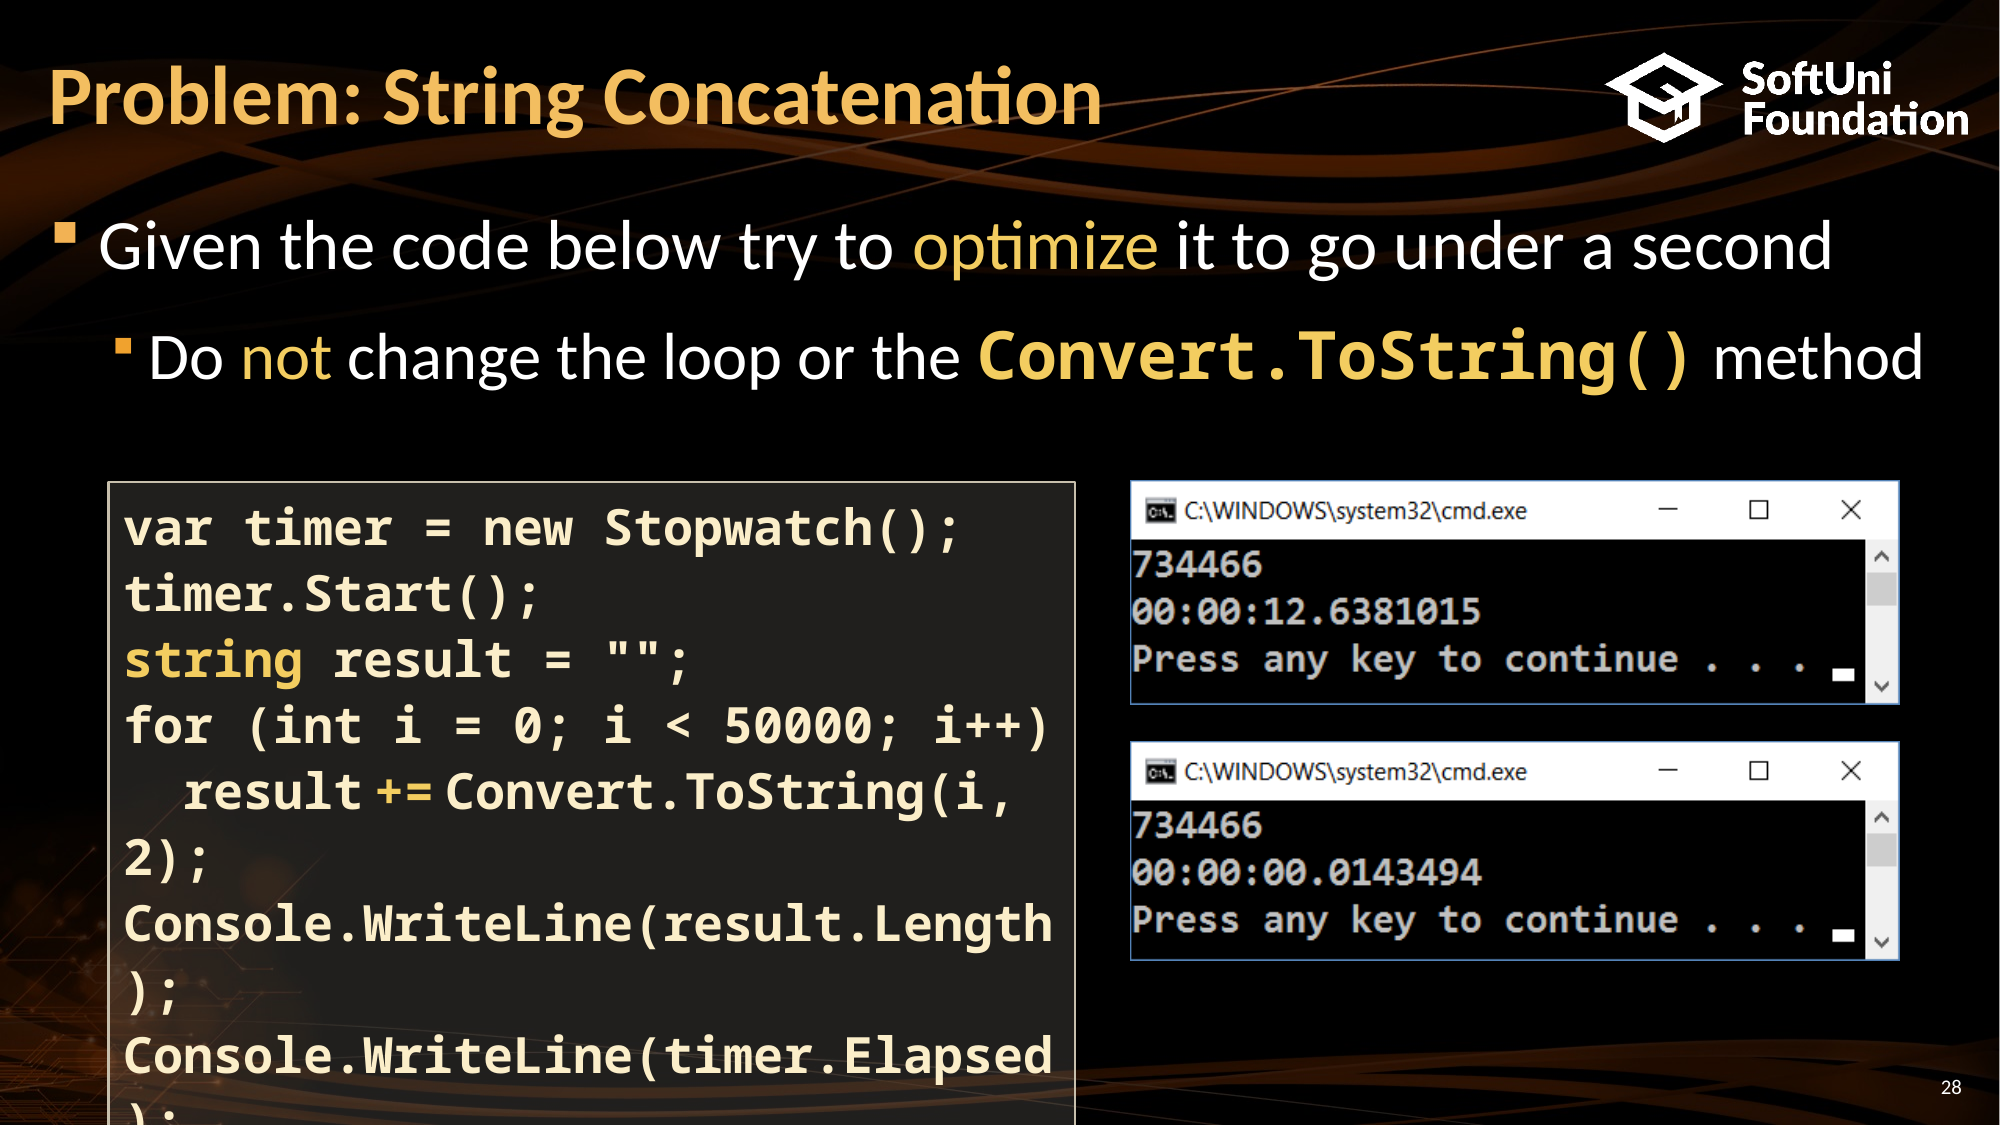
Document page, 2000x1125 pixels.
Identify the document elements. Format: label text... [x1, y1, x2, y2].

list Given the code below try to optimize it to go under a second Do not change the loop or the Convert.ToString() method [31, 188, 1968, 1103]
picture [1130, 480, 1900, 705]
picture [1130, 741, 1900, 961]
title Problem: String Concatenation [30, 6, 1602, 189]
text_box var timer = new Stopwatch(); timer.Start(); string result = ""; for (int i = 0; i < 50000; i++) result += Convert.ToString(i, 2); Console.WriteLine(result.Length); Console.WriteLine(timer.Elapsed); [108, 482, 1075, 1125]
picture [0, 0, 2000, 1125]
